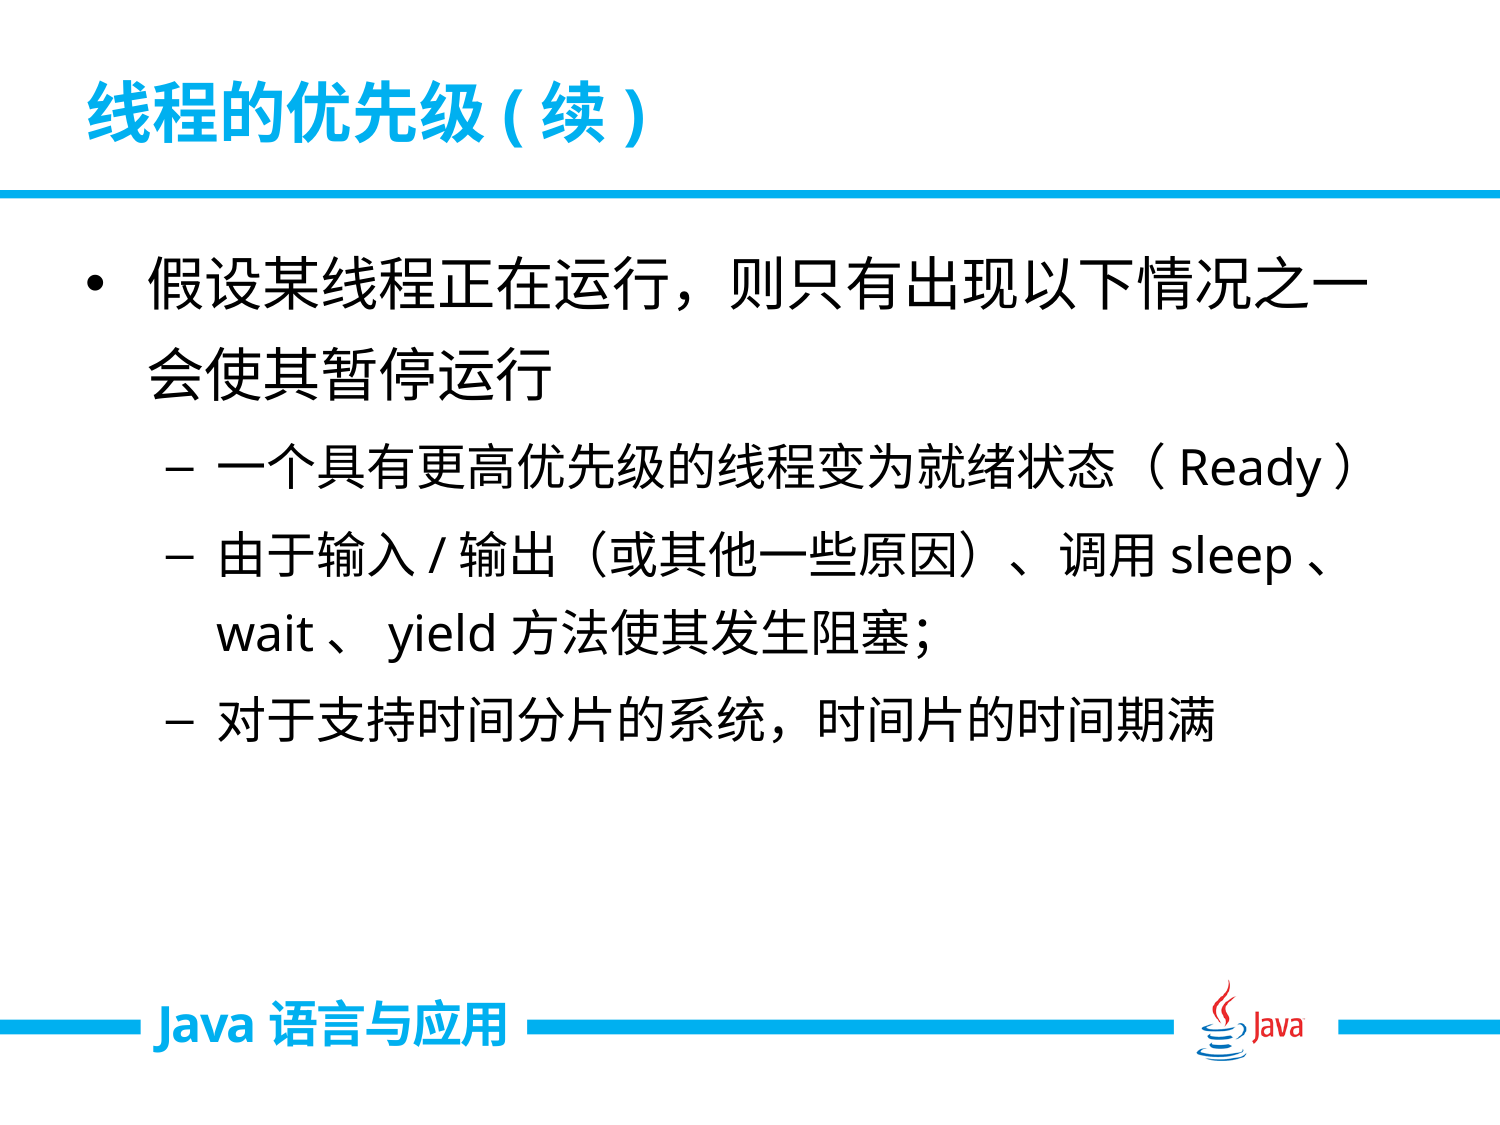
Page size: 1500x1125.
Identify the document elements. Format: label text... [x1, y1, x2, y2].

list 假设某线程正在运行，则只有出现以下情况之一会使其暂停运行 一个具有更高优先级的线程变为就绪状态（Ready） 由于输入/输出（或其他一些原因）、调用sleep、wait、yield方法使其发生阻塞； 对于支持时间分片的系统，时间片的时间期满 [68, 217, 1419, 961]
title 线程的优先级(续) [68, 70, 1419, 160]
picture [1173, 971, 1326, 1064]
